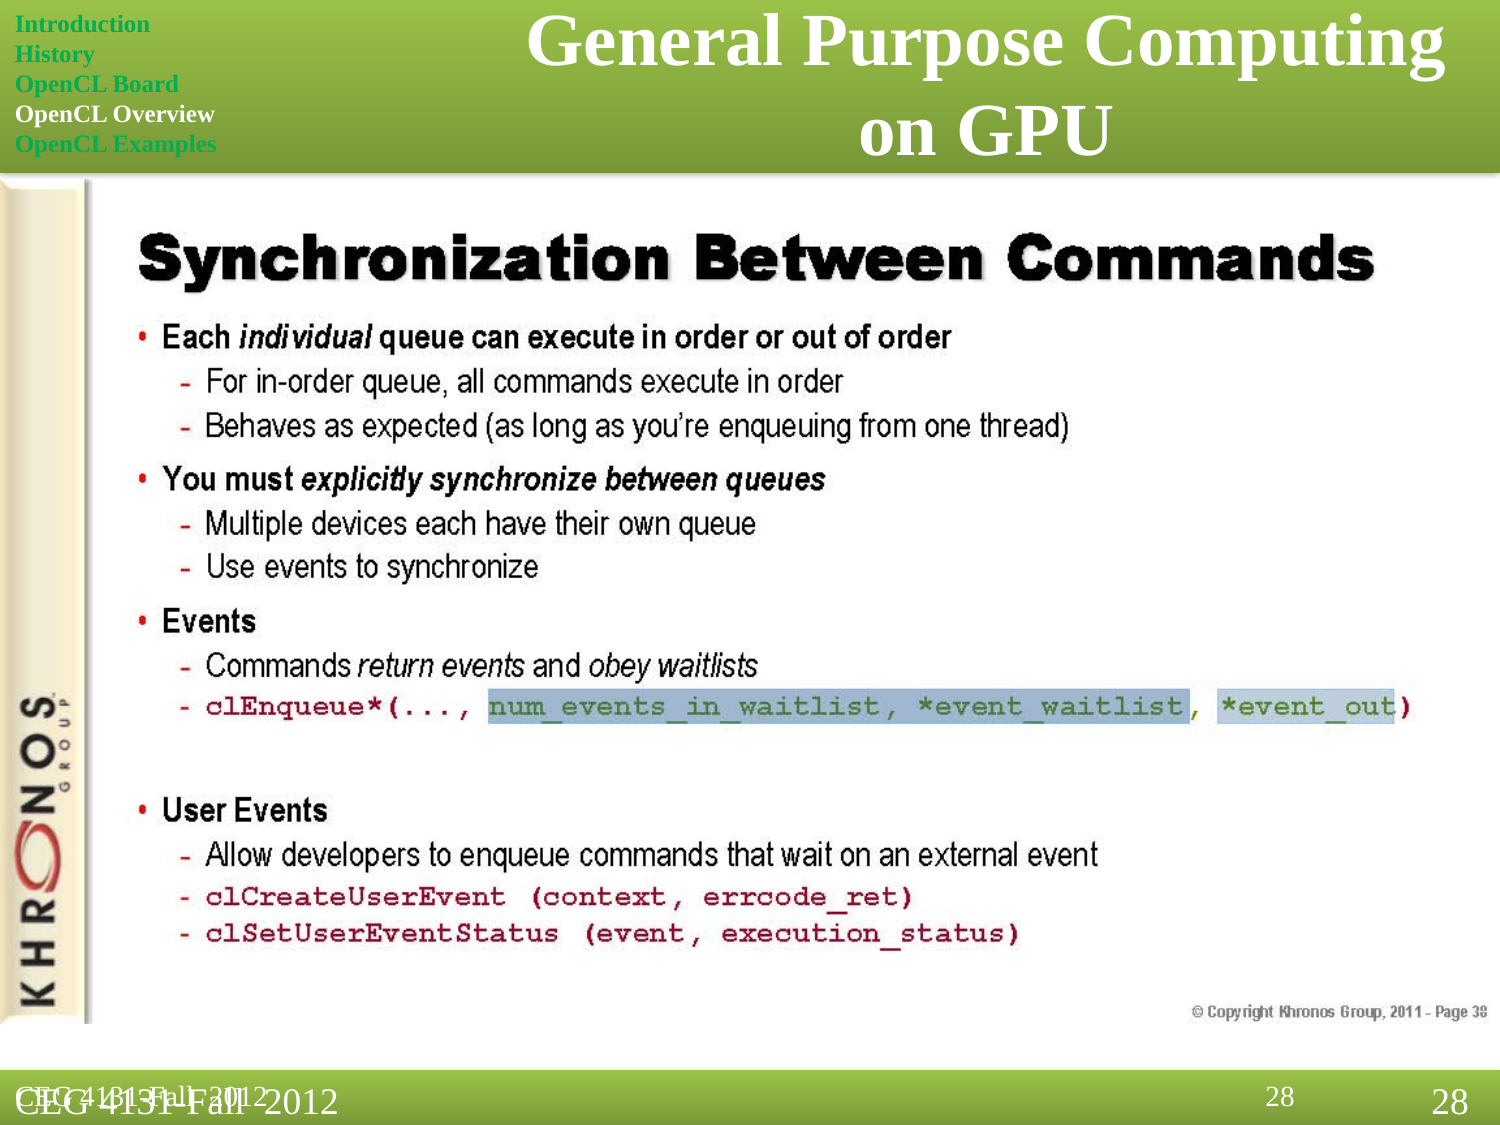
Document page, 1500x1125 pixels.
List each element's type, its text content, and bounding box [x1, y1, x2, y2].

text_box Introduction History OpenCL Board OpenCL Overview OpenCL Examples [0, 0, 455, 165]
slide_number CEG 4131-Fall 2012 28 [0, 1069, 1495, 1125]
picture [0, 179, 1500, 1024]
